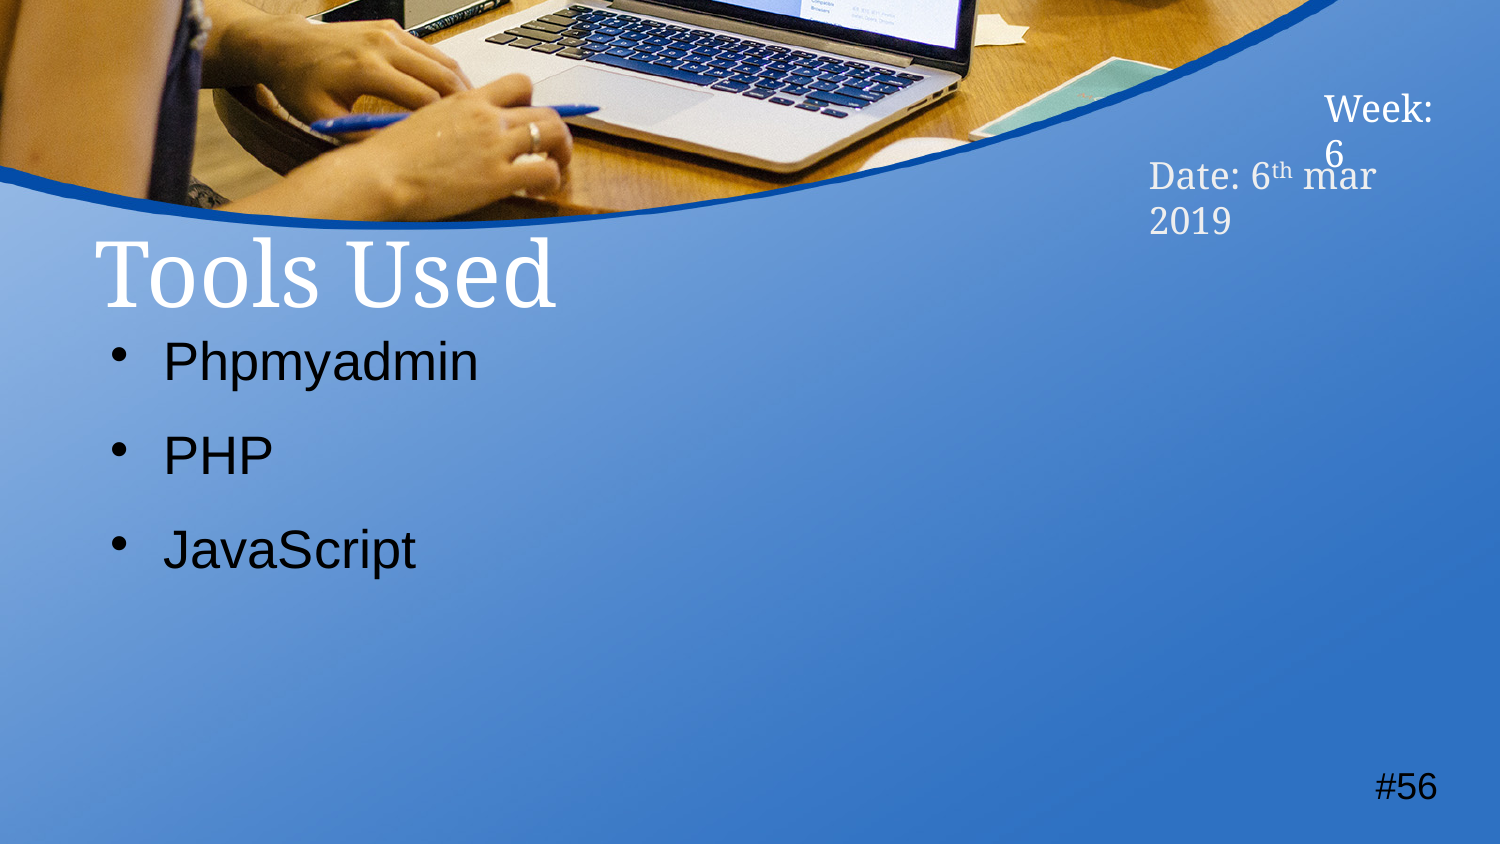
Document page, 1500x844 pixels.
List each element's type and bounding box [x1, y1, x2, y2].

text_box [1361, 758, 1453, 815]
